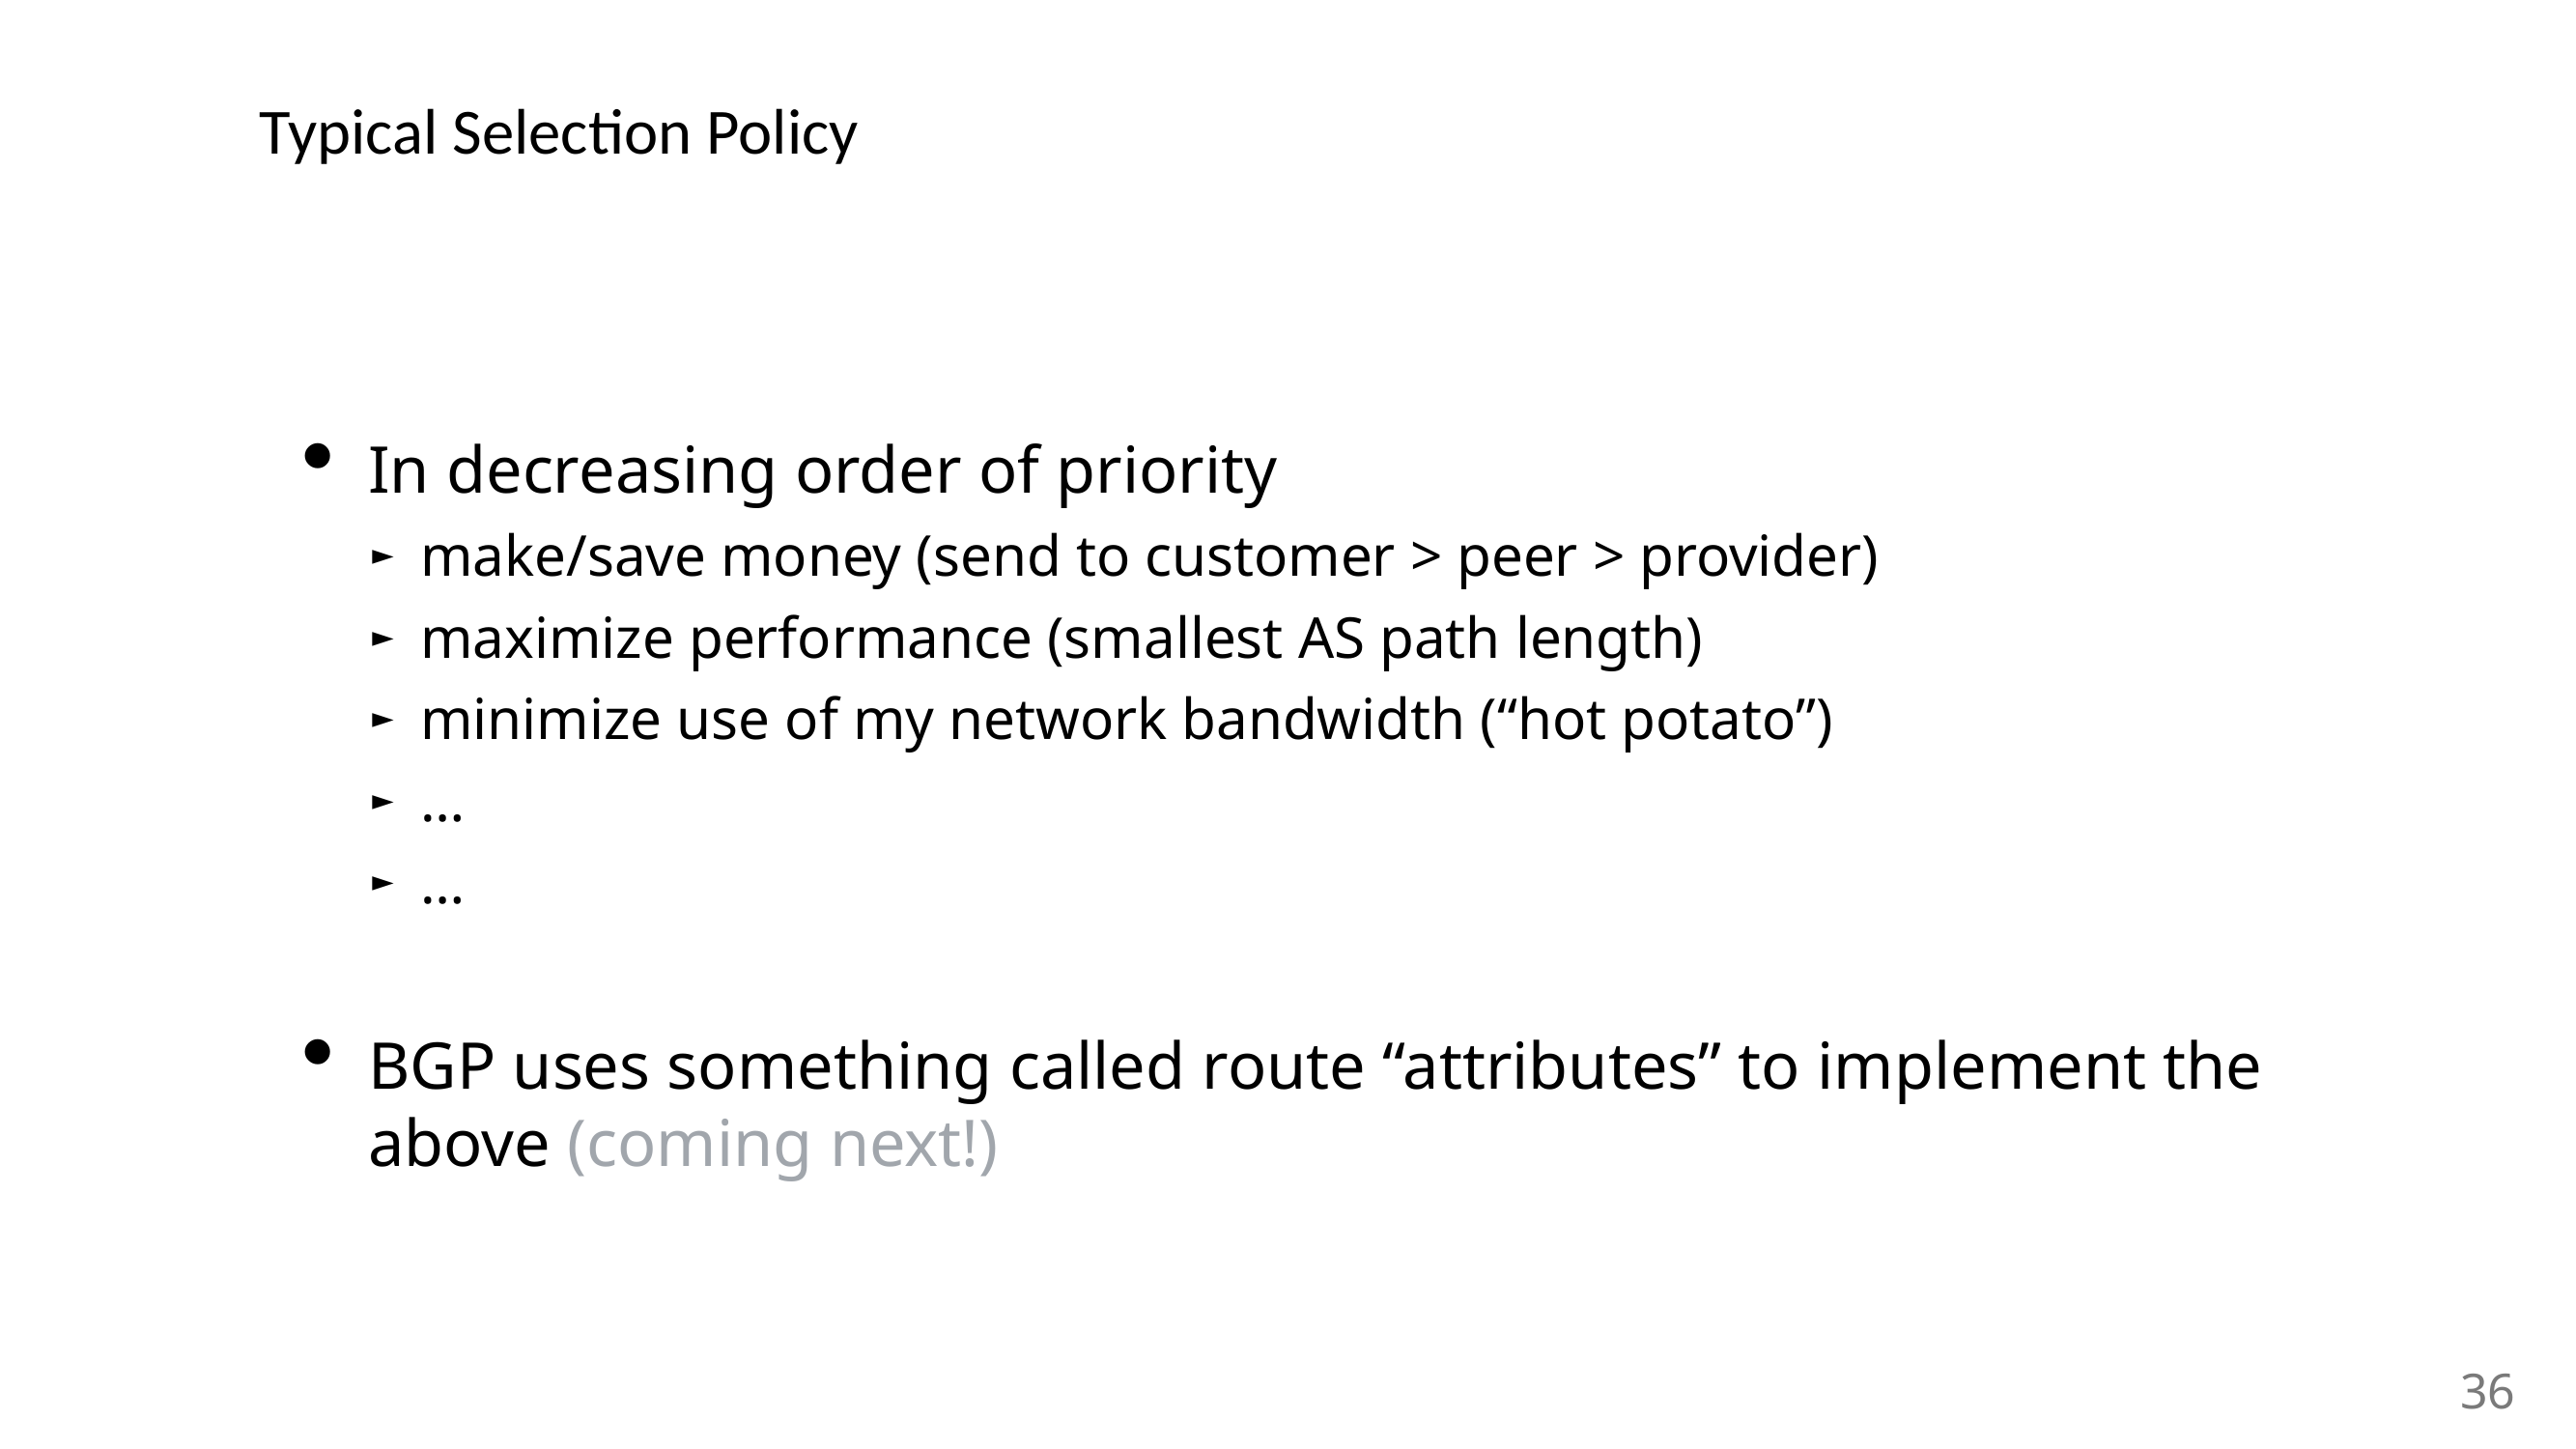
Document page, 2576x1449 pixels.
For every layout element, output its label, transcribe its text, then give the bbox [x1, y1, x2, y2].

title Typical Selection Policy [250, 0, 2325, 259]
slide_number 36 [2453, 1359, 2522, 1434]
list In decreasing order of priority make/save money (send to customer > peer > provider) maximize performance (smallest AS path length) minimize use of my network bandwidth (“hot potato”) … … BGP uses something called route “attributes” to implement the above (coming next!) [250, 347, 2325, 1261]
